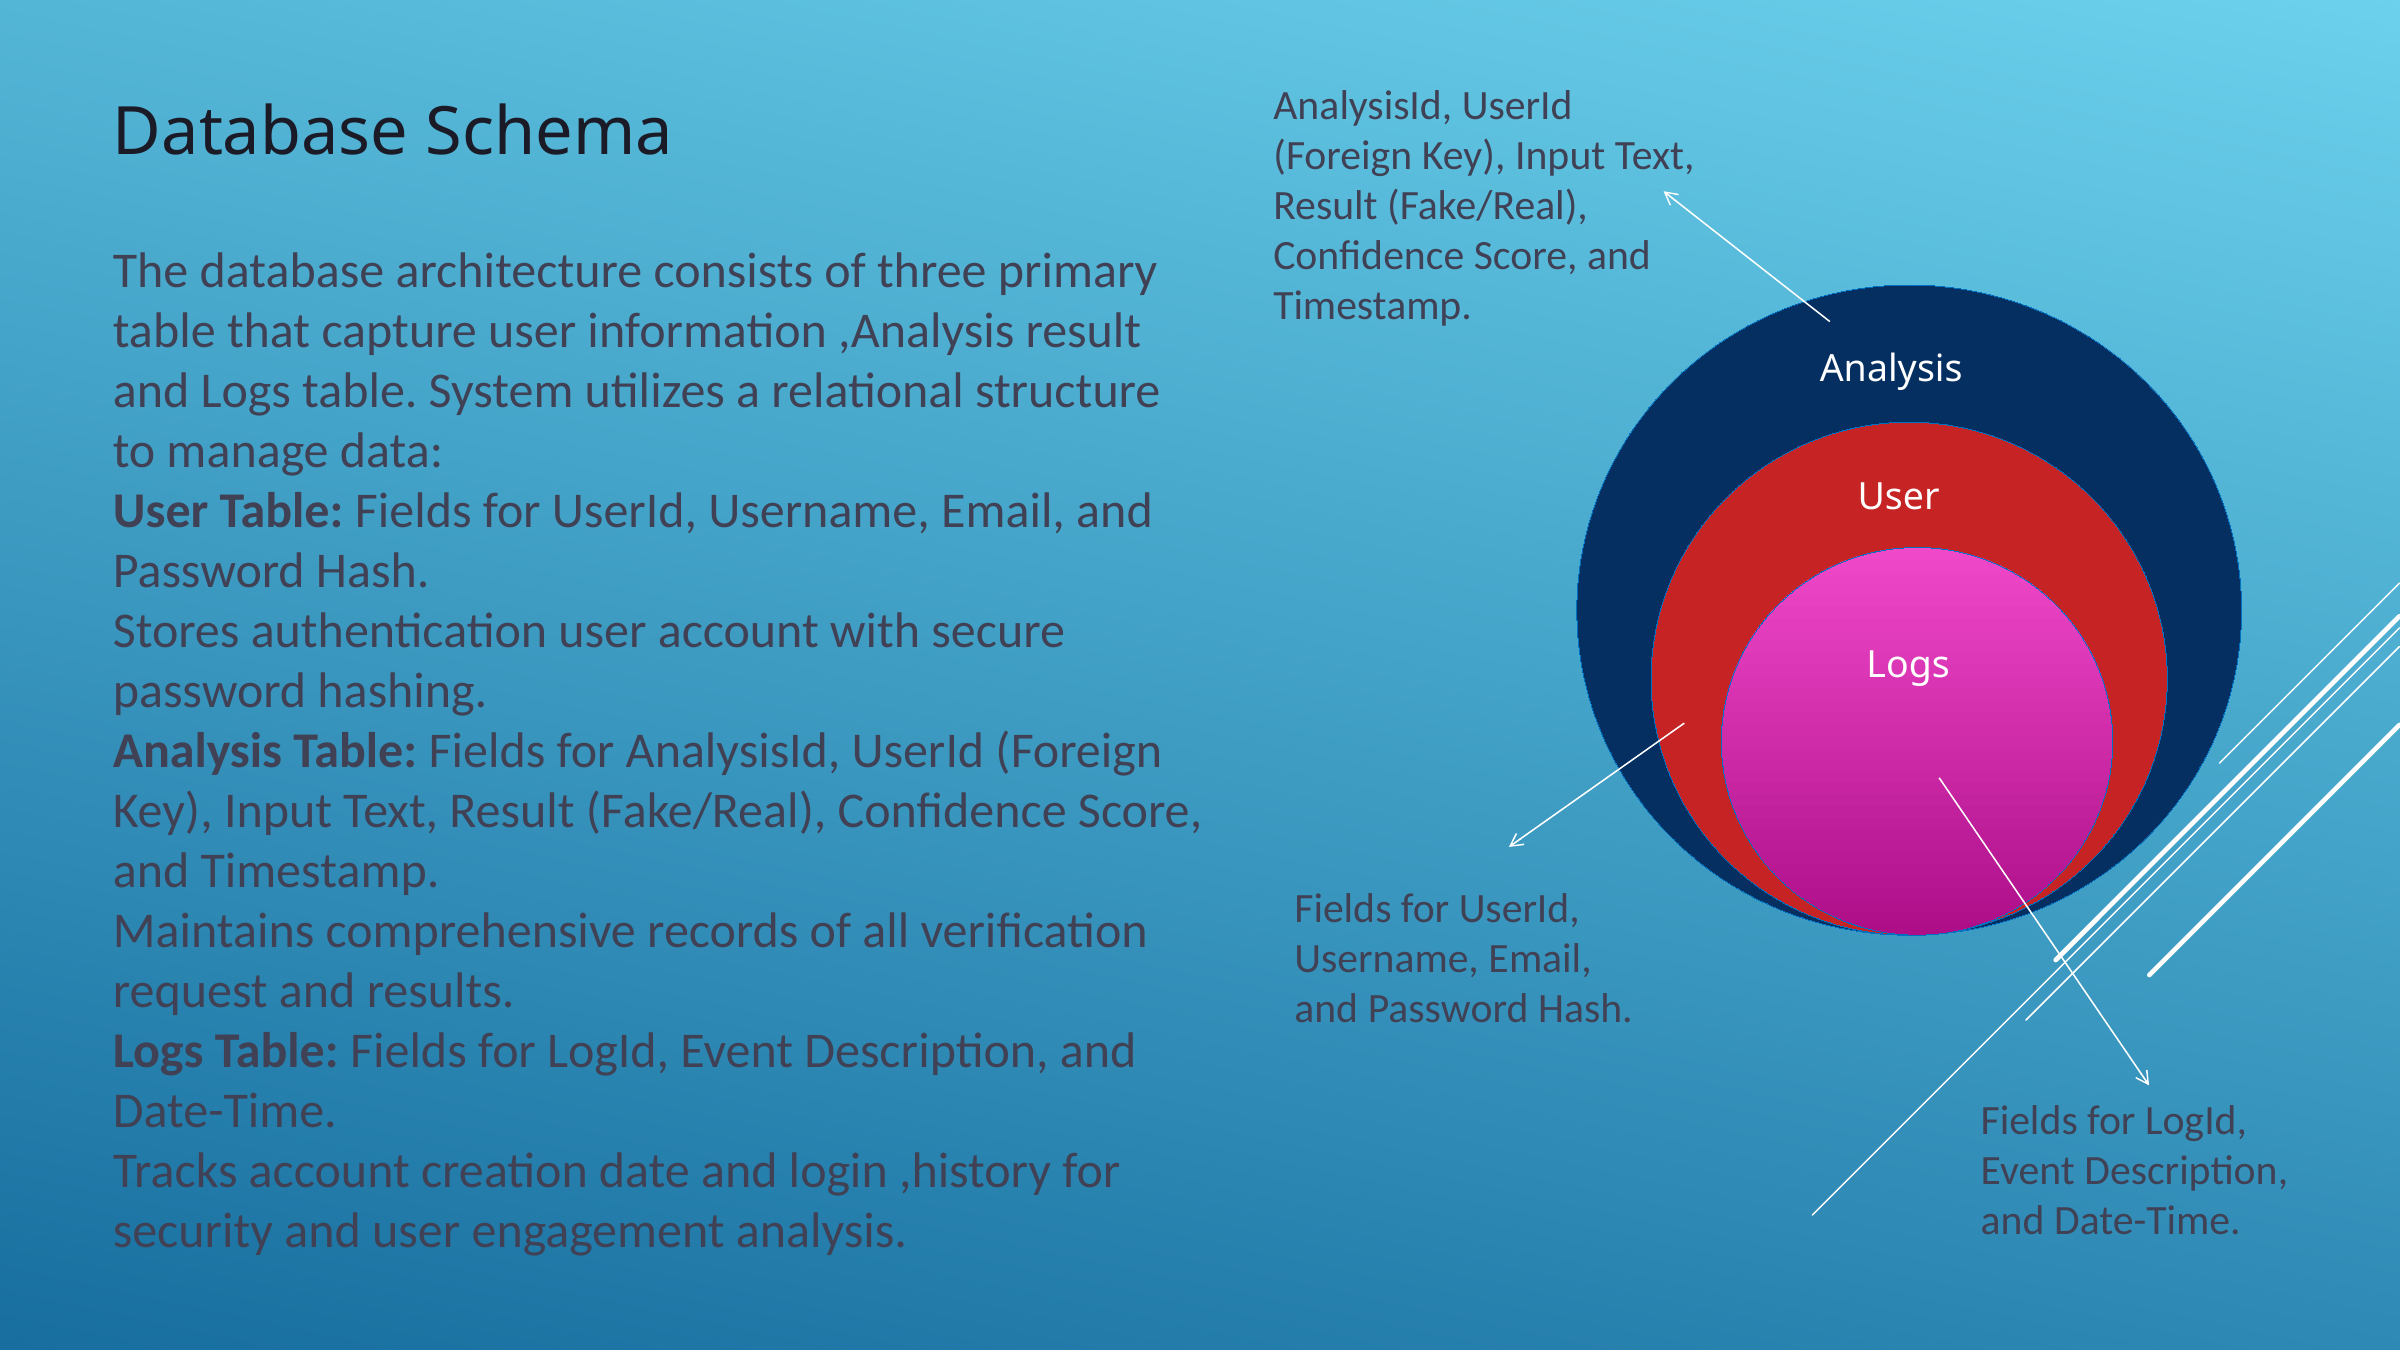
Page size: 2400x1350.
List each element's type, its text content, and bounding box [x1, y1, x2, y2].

text_box [1651, 422, 2168, 935]
text_box [1682, 808, 1868, 933]
text_box Fields for LogId, Event Description, and Date-Time. [1965, 1085, 2333, 1251]
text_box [1663, 190, 1830, 322]
text_box Database Schema [98, 80, 1258, 176]
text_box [1508, 722, 1685, 848]
text_box The database architecture consists of three primary table that capture user information ,Analysis result and Logs table. System utilizes a relational structure to manage data: User Table: Fields for UserId, Username, Email, and Password Hash. Stores authentication user account with secure password hashing. Analysis Table: Fields for AnalysisId, UserId (Foreign Key), Input Text, Result (Fake/Real), Confidence Score, and Timestamp. Maintains comprehensive records of all verification request and results. Logs Table: Fields for LogId, Event Description, and Date-Time. Tracks account creation date and login ,history for security and user engagement analysis. [98, 230, 1225, 1350]
text_box Logs [1851, 632, 2027, 693]
text_box AnalysisId, UserId (Foreign Key), Input Text, Result (Fake/Real), Confidence Score, and Timestamp. [1258, 70, 1722, 375]
text_box [1721, 547, 2113, 936]
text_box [1938, 777, 2150, 1086]
text_box Fields for UserId, Username, Email, and Password Hash. [1279, 873, 1671, 1084]
text_box [1576, 285, 2242, 835]
text_box Analysis [1805, 336, 2074, 397]
text_box User [1842, 464, 2067, 525]
